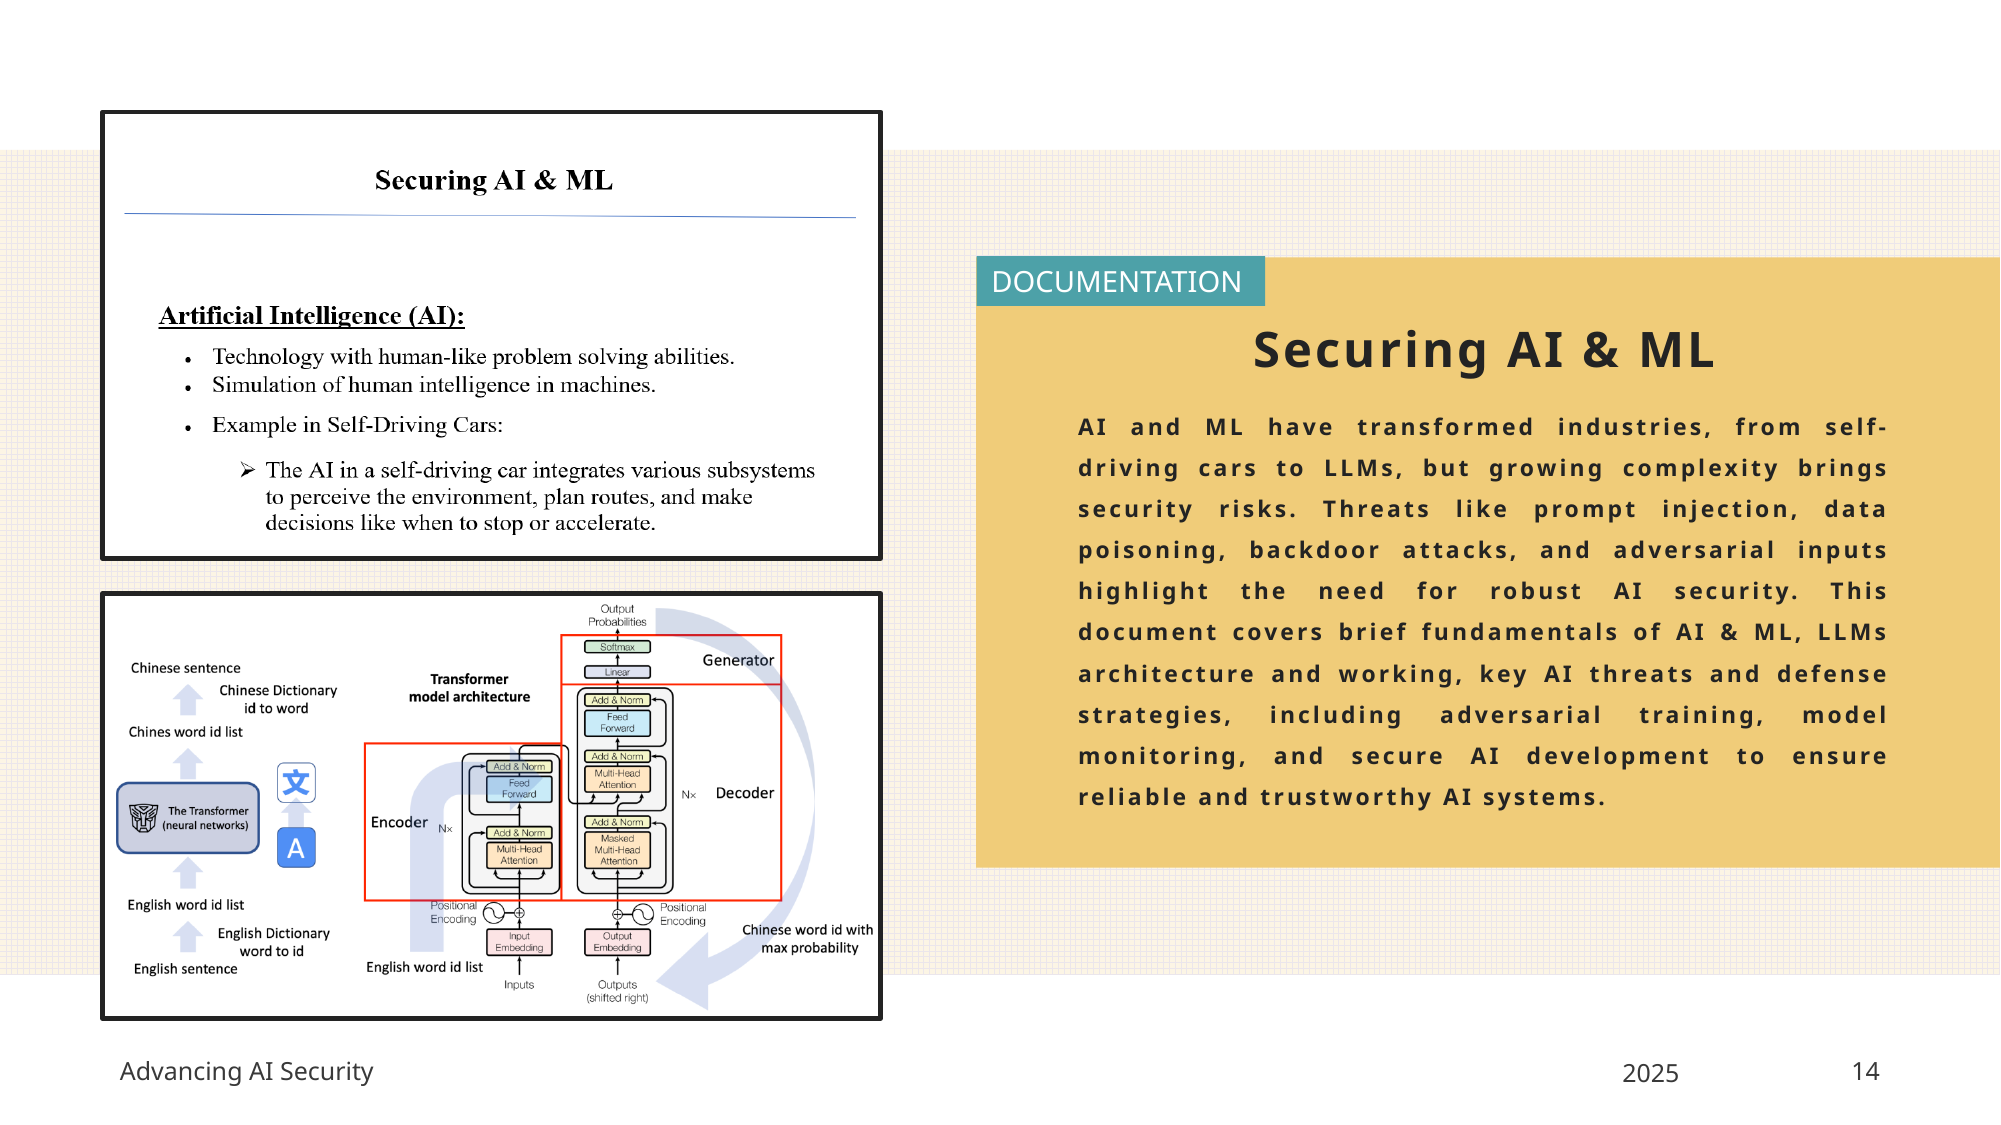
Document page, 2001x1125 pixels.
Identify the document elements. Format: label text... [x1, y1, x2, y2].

picture [104, 114, 879, 557]
list AI and ML have transformed industries, from self-driving cars to LLMs, but growing complexity brings security risks. Threats like prompt injection, data poisoning, backdoor attacks, and adversarial inputs highlight the need for robust AI security. This document covers brief fundamentals of AI & ML, LLMs architecture and working, key AI threats and defense strategies, including adversarial training, model monitoring, and secure AI development to ensure reliable and trustworthy AI systems. [1063, 391, 1906, 820]
slide_number 14 [1756, 1042, 1896, 1103]
text_box DOCUMENTATION [976, 256, 1266, 306]
slide_number 2025 [1196, 1042, 1695, 1103]
footer Advancing AI Security [104, 1042, 1137, 1103]
picture [104, 595, 879, 1017]
title Securing AI & ML [1063, 306, 1906, 391]
